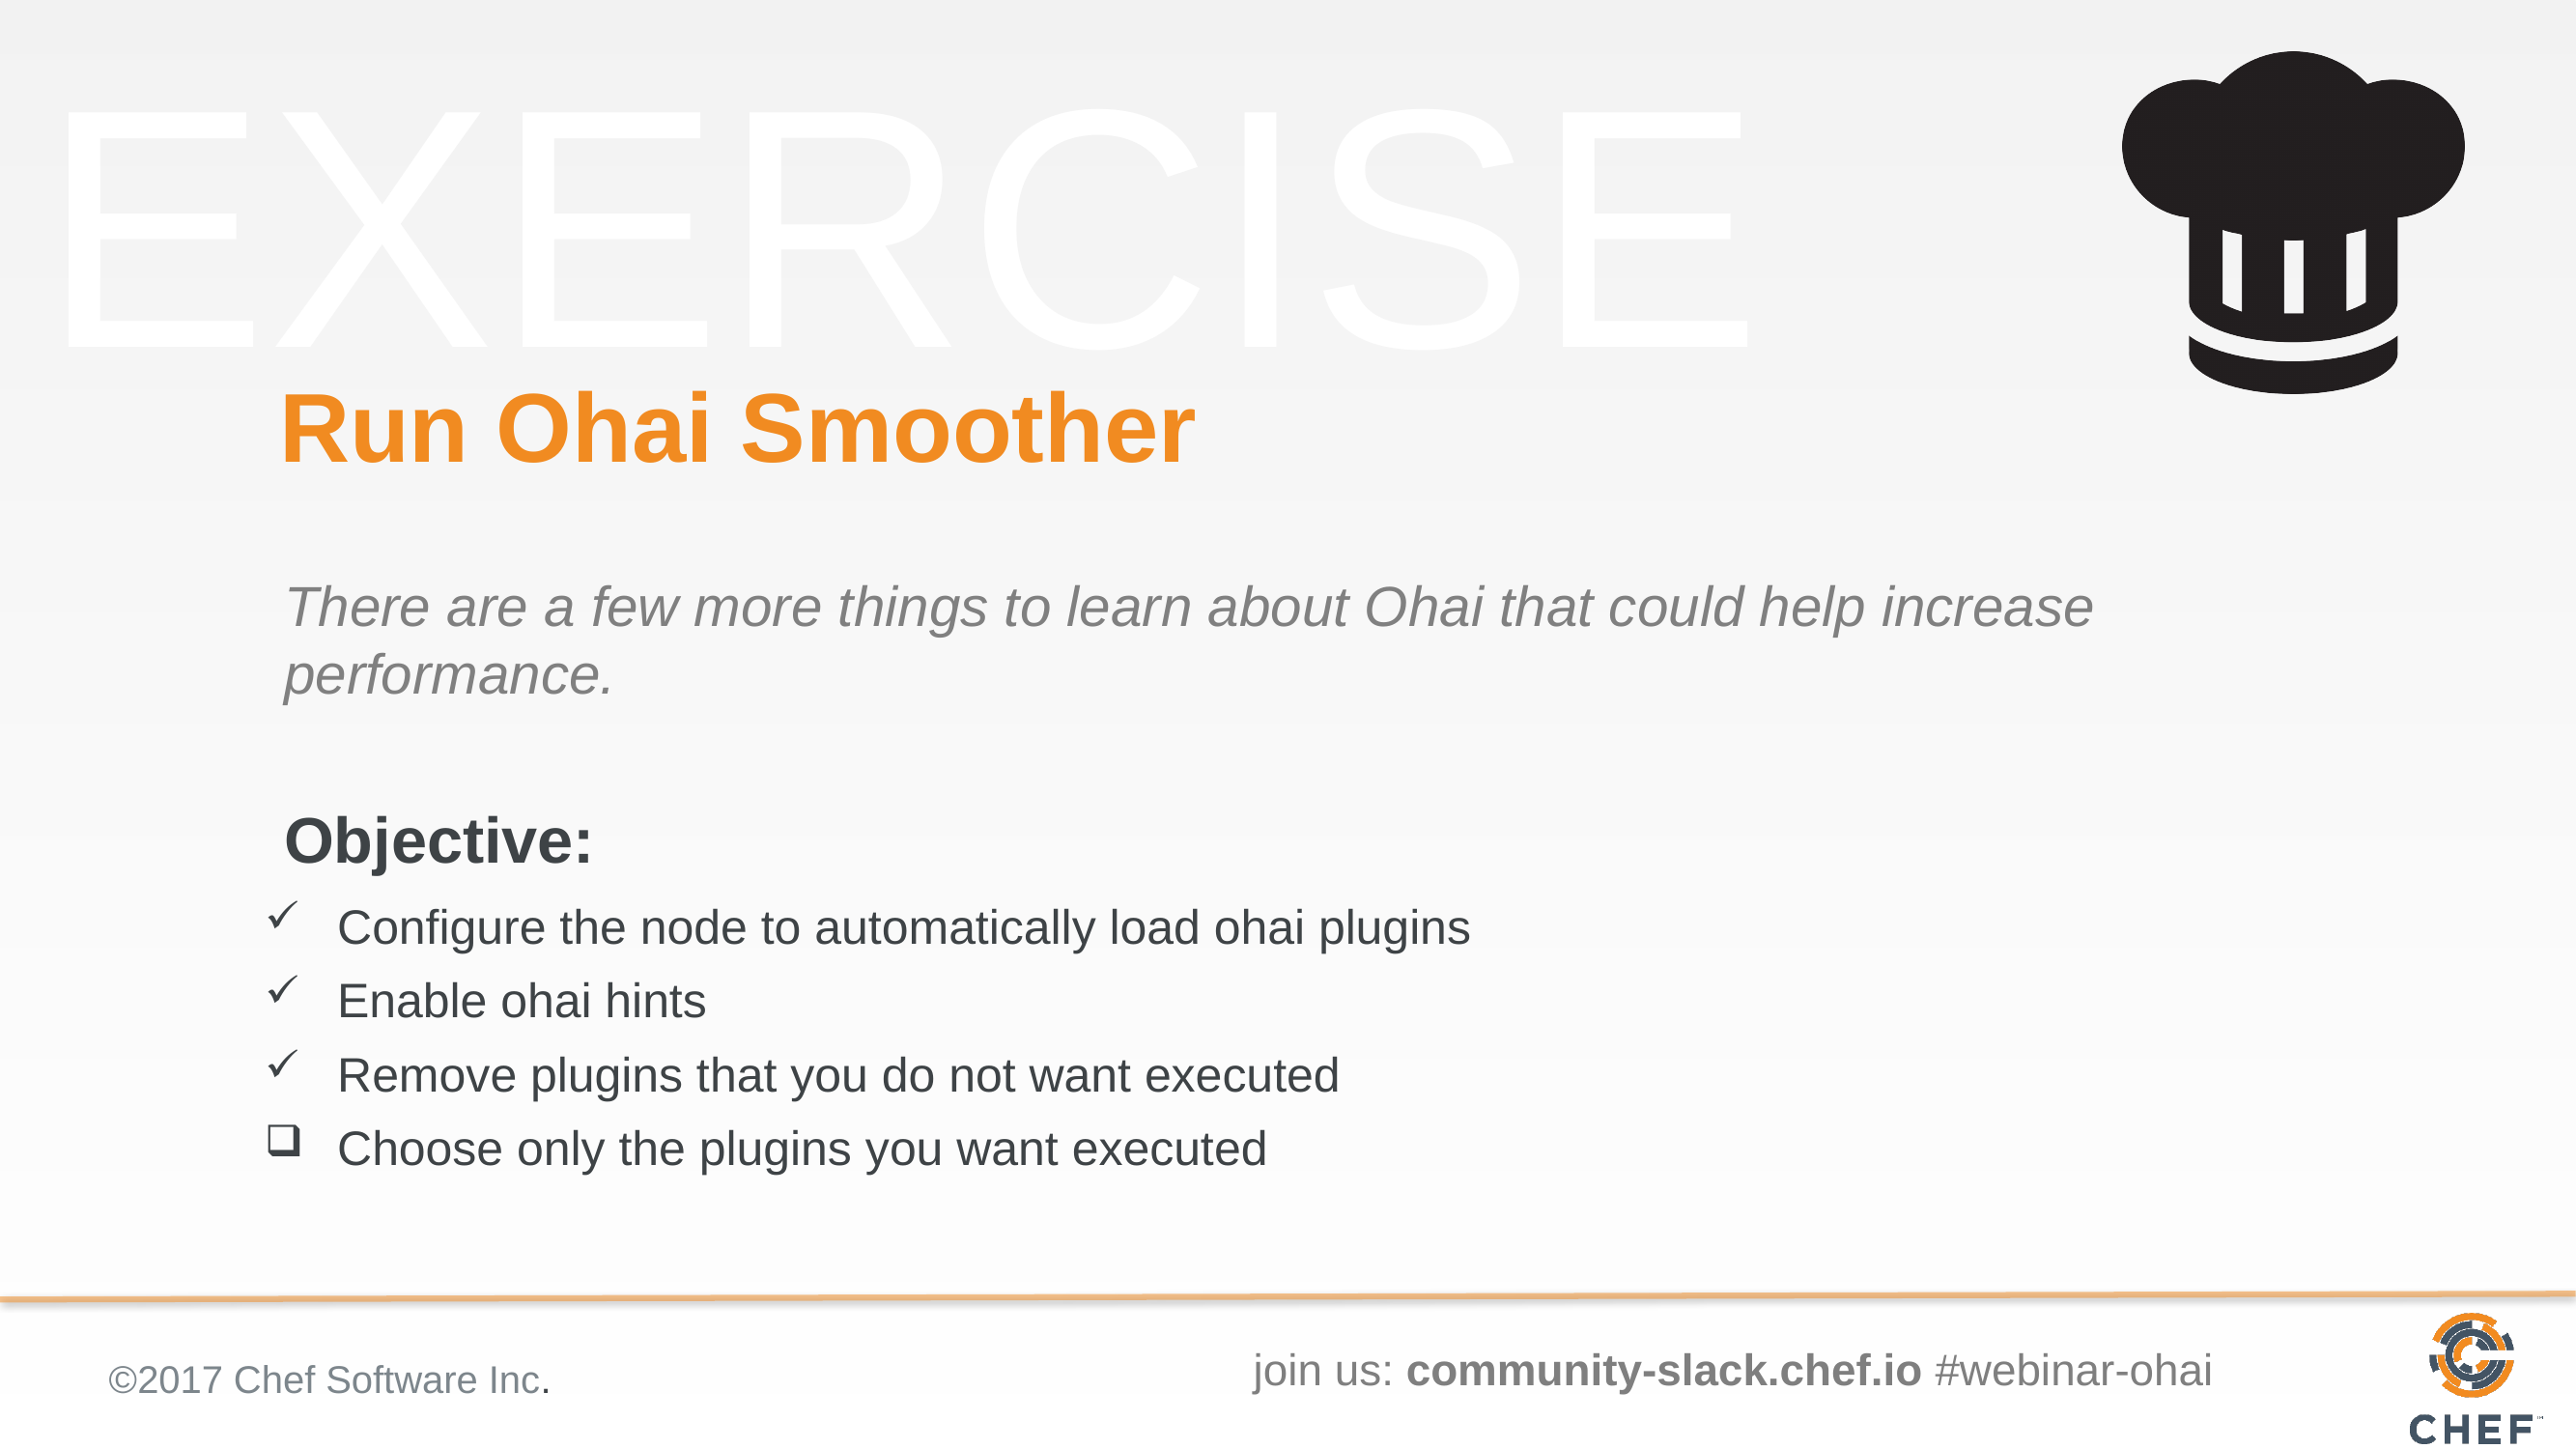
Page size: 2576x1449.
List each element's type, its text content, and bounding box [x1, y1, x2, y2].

picture [2122, 51, 2465, 399]
list Configure the node to automatically load ohai plugins Enable ohai hints Remove plugins that you do not want executed Choose only the plugins you want executed [265, 895, 2217, 1284]
picture [2399, 1297, 2551, 1449]
list There are a few more things to learn about Ohai that could help increase performance. [265, 516, 2217, 759]
title Run Ohai Smoother [265, 363, 2217, 498]
